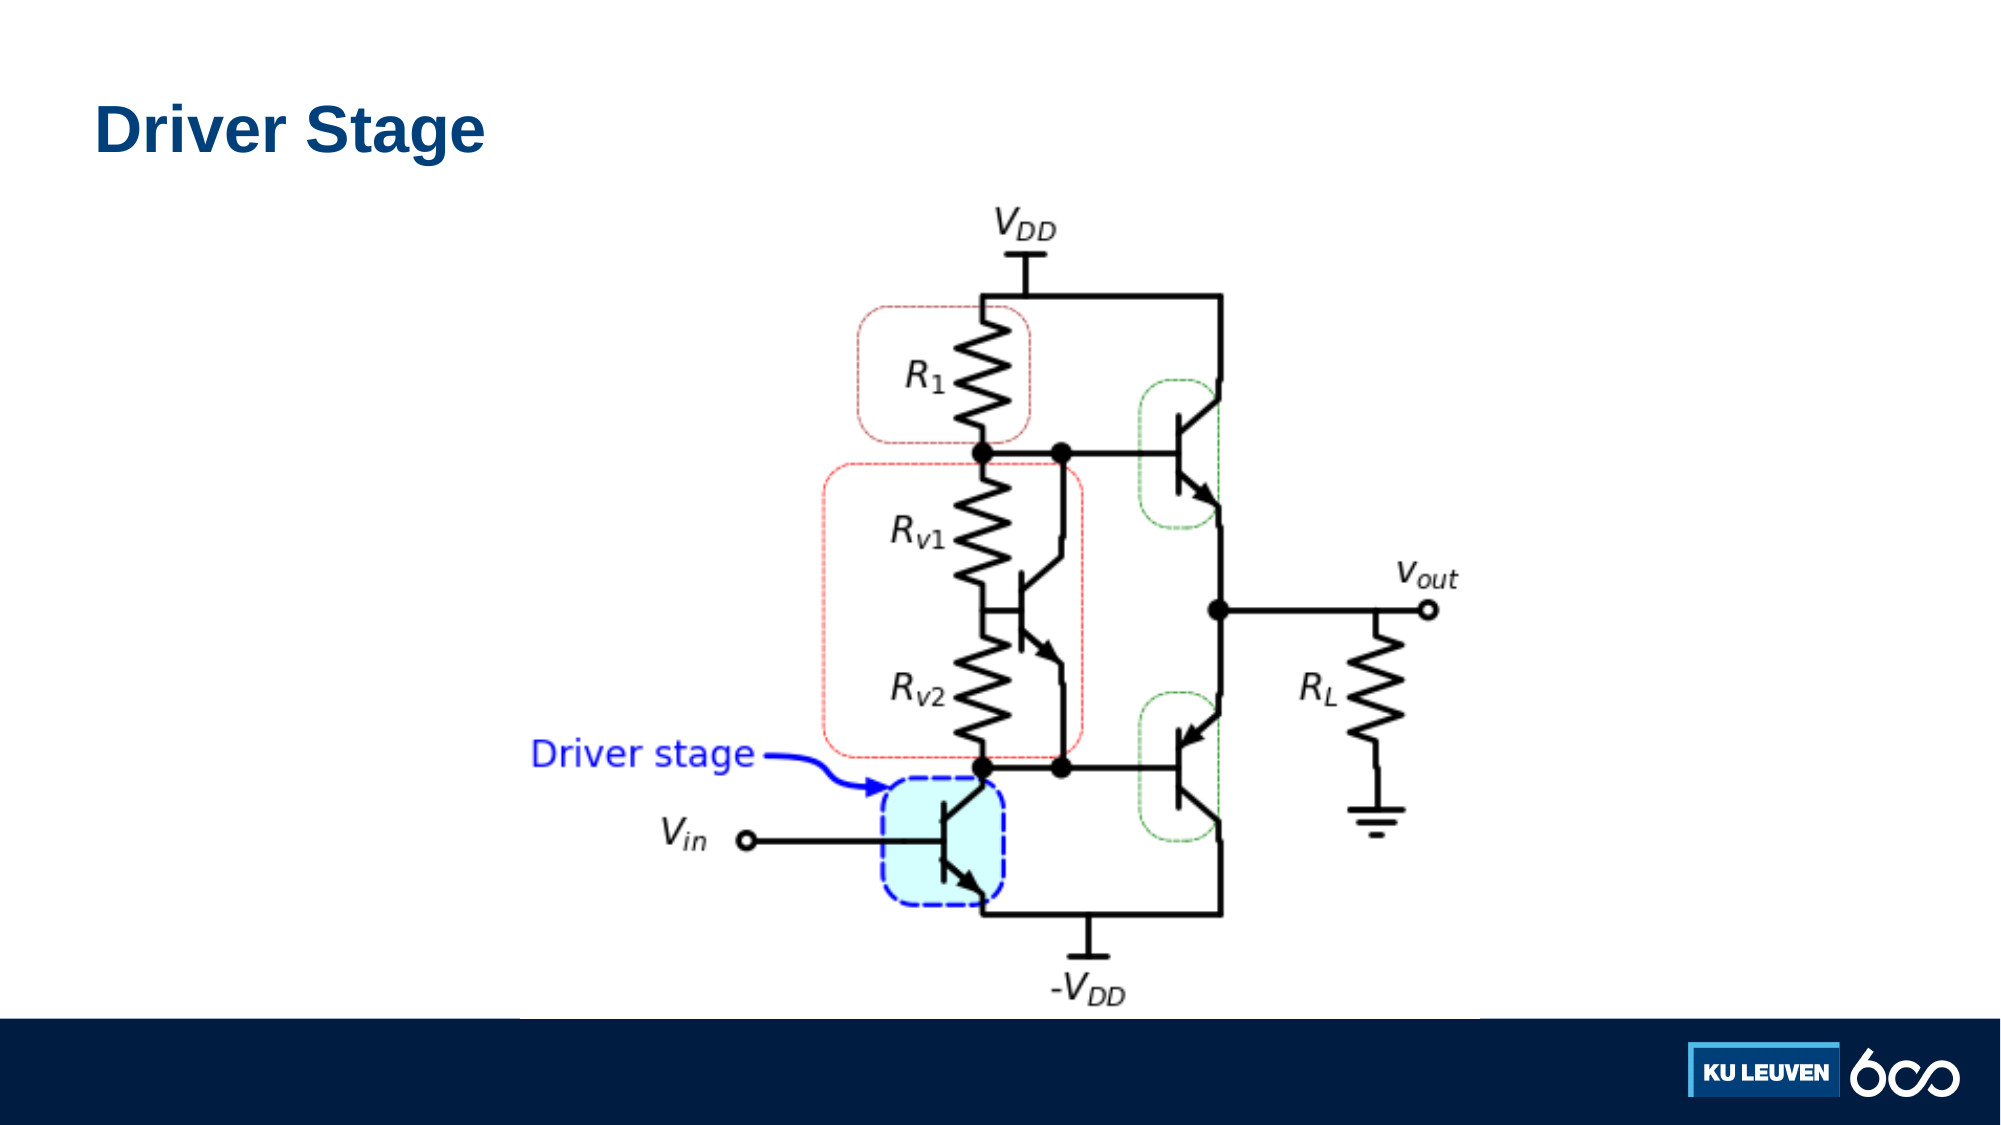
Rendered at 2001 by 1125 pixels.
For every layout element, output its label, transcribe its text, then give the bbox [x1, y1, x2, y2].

title Driver Stage [94, 94, 1900, 186]
picture [1688, 1042, 1960, 1097]
picture [520, 193, 1480, 1019]
